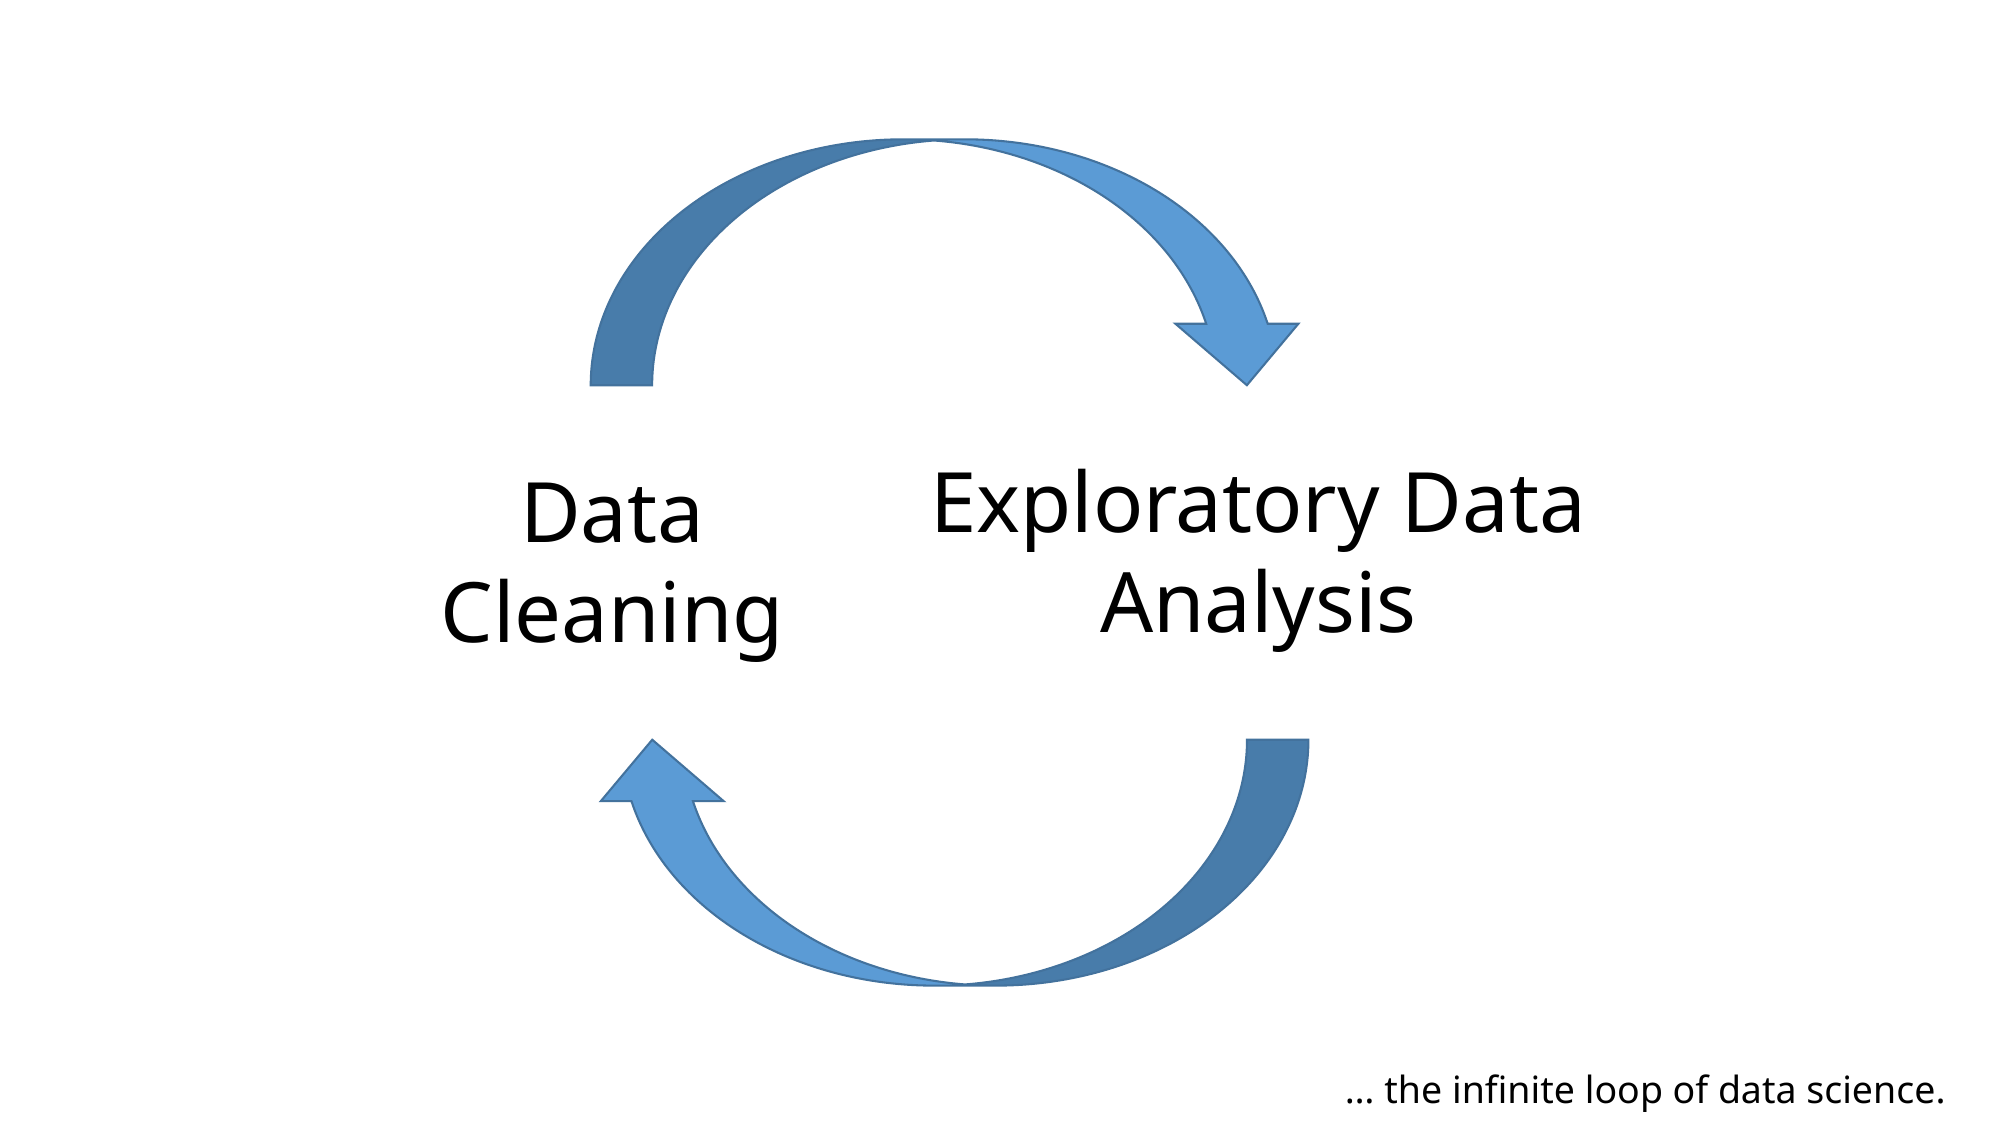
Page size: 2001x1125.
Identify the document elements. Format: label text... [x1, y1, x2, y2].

text_box Data Cleaning [397, 451, 828, 666]
text_box [598, 738, 1310, 987]
text_box [589, 138, 1301, 387]
text_box Exploratory Data Analysis [915, 441, 1602, 657]
text_box … the infinite loop of data science. [1330, 1059, 1962, 1119]
